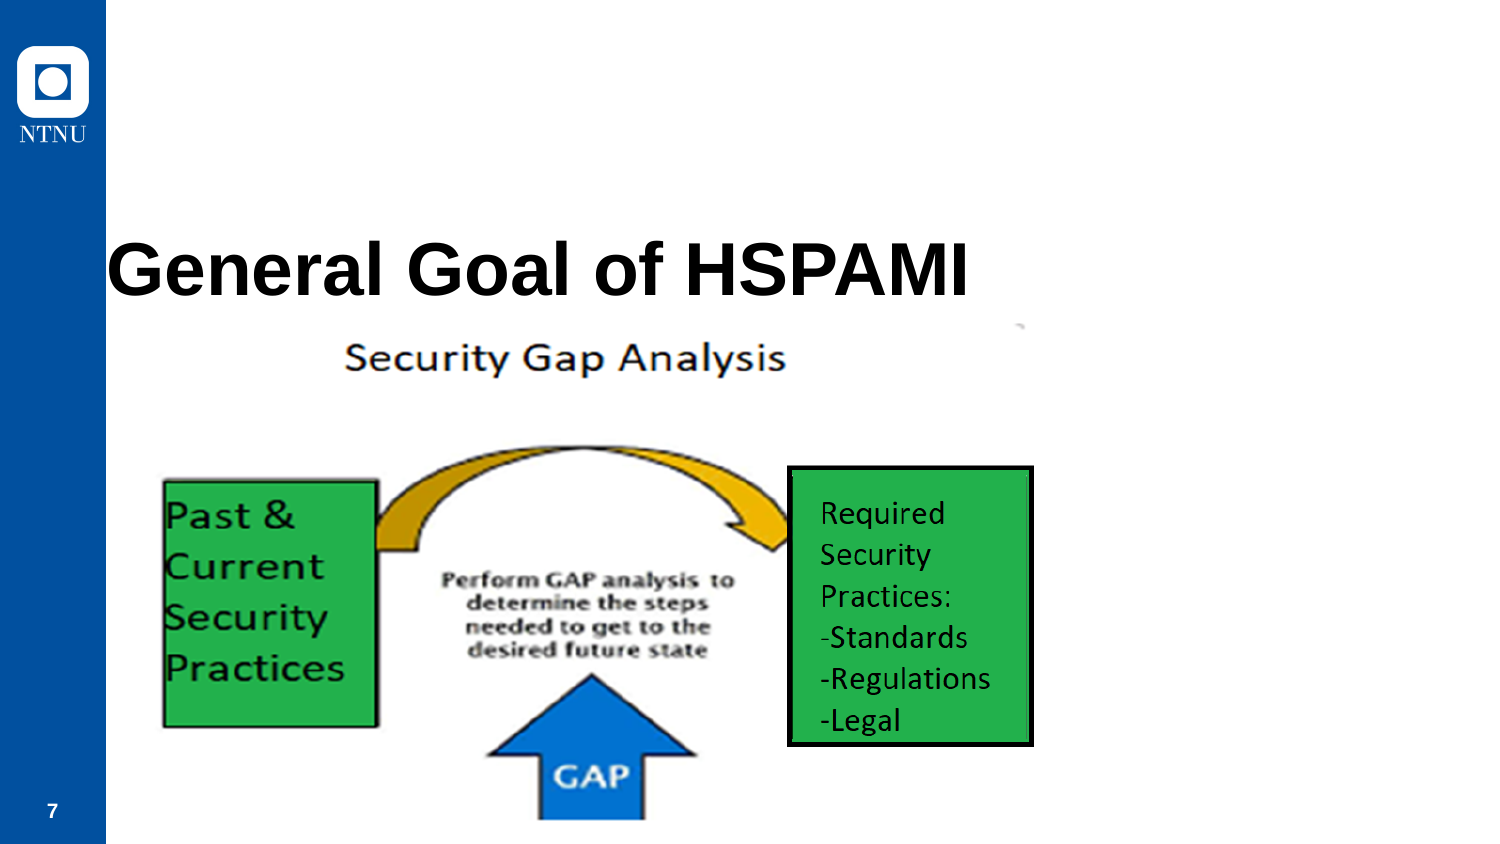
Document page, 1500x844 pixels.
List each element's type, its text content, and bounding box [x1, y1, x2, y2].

title General Goal of HSPAMI [91, 195, 999, 336]
picture [0, 0, 106, 844]
picture [110, 308, 1104, 844]
